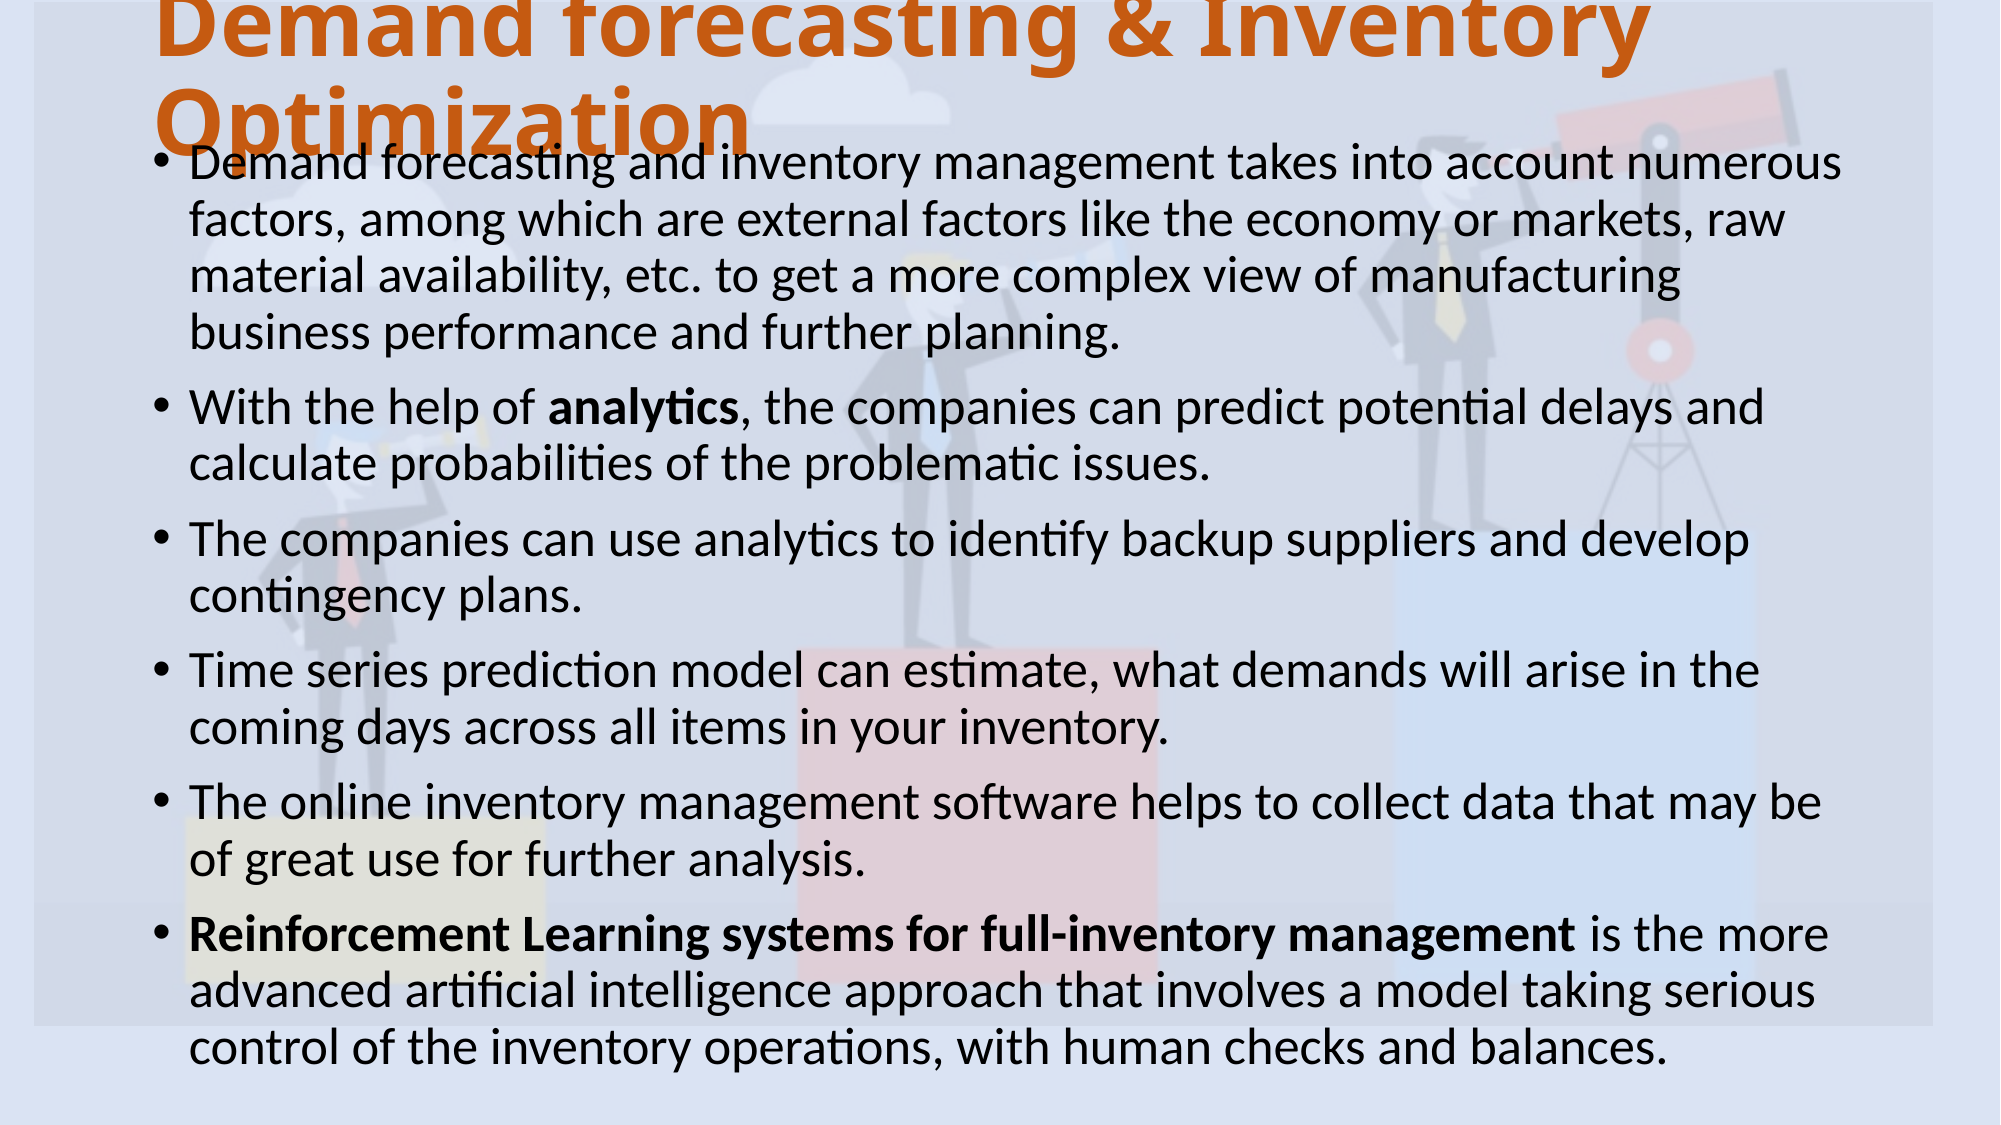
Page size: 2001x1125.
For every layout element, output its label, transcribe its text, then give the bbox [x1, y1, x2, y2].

picture [34, 2, 1933, 1026]
list Demand forecasting and inventory management takes into account numerous factors, among which are external factors like the economy or markets, raw material availability, etc. to get a more complex view of manufacturing business performance and further planning. With the help of analytics, the companies can predict potential delays and calculate probabilities of the problematic issues. The companies can use analytics to identify backup suppliers and develop contingency plans. Time series prediction model can estimate, what demands will arise in the coming days across all items in your inventory. The online inventory management software helps to collect data that may be of great use for further analysis. Reinforcement Learning systems for full-inventory management is the more advanced artificial intelligence approach that involves a model taking serious control of the inventory operations, with human checks and balances. [137, 1026, 1863, 1099]
